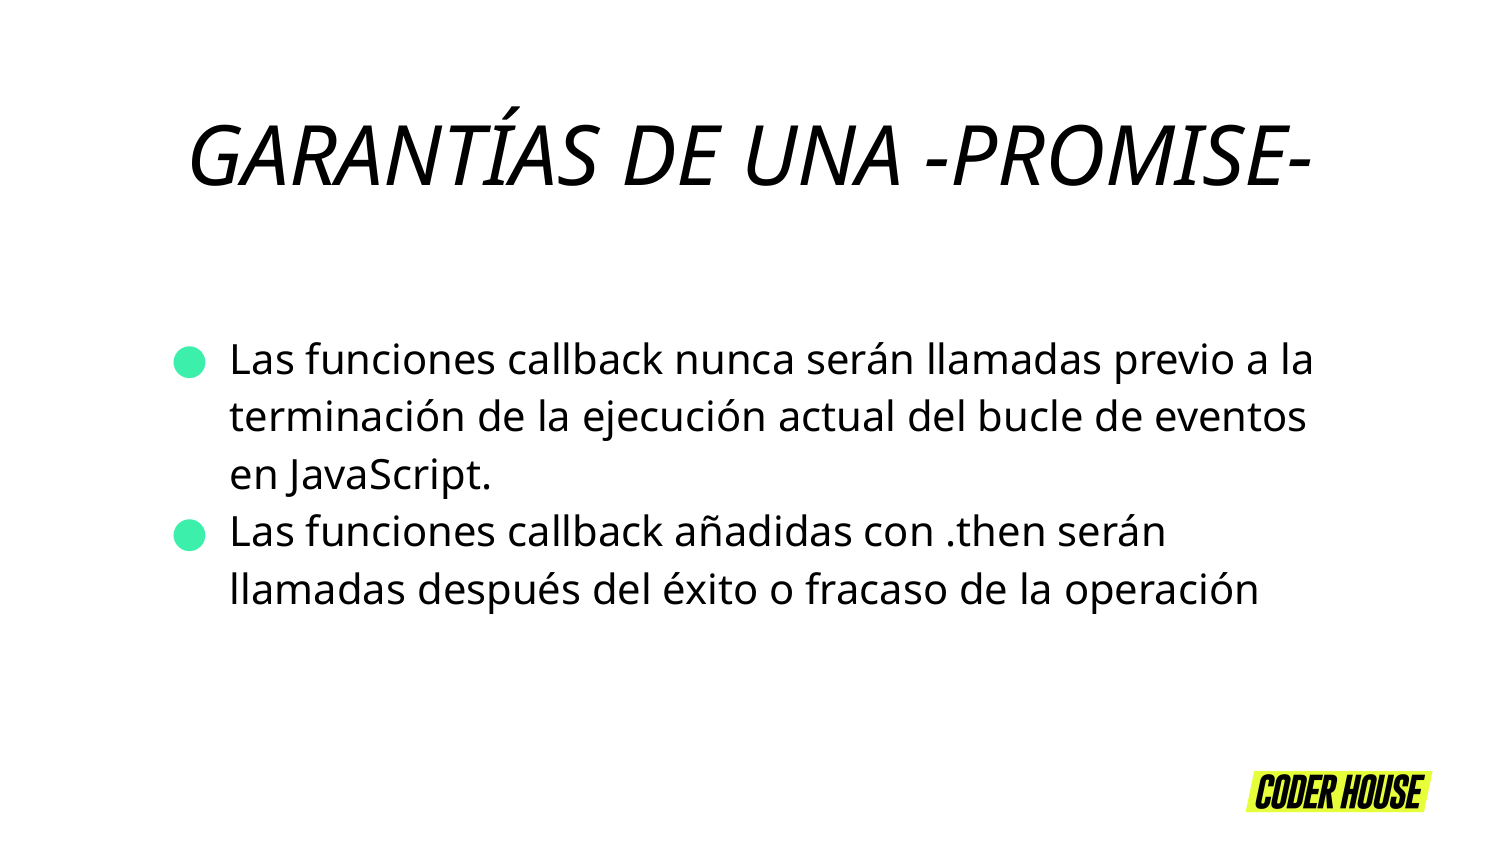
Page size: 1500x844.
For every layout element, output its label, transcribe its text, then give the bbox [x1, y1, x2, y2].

picture [1241, 764, 1437, 819]
text_box GARANTÍAS DE UNA -PROMISE- [93, 29, 1406, 276]
text_box Las funciones callback nunca serán llamadas previo a la terminación de la ejecución actual del bucle de eventos en JavaScript. Las funciones callback añadidas con .then serán llamadas después del éxito o fracaso de la operación [139, 276, 1361, 741]
